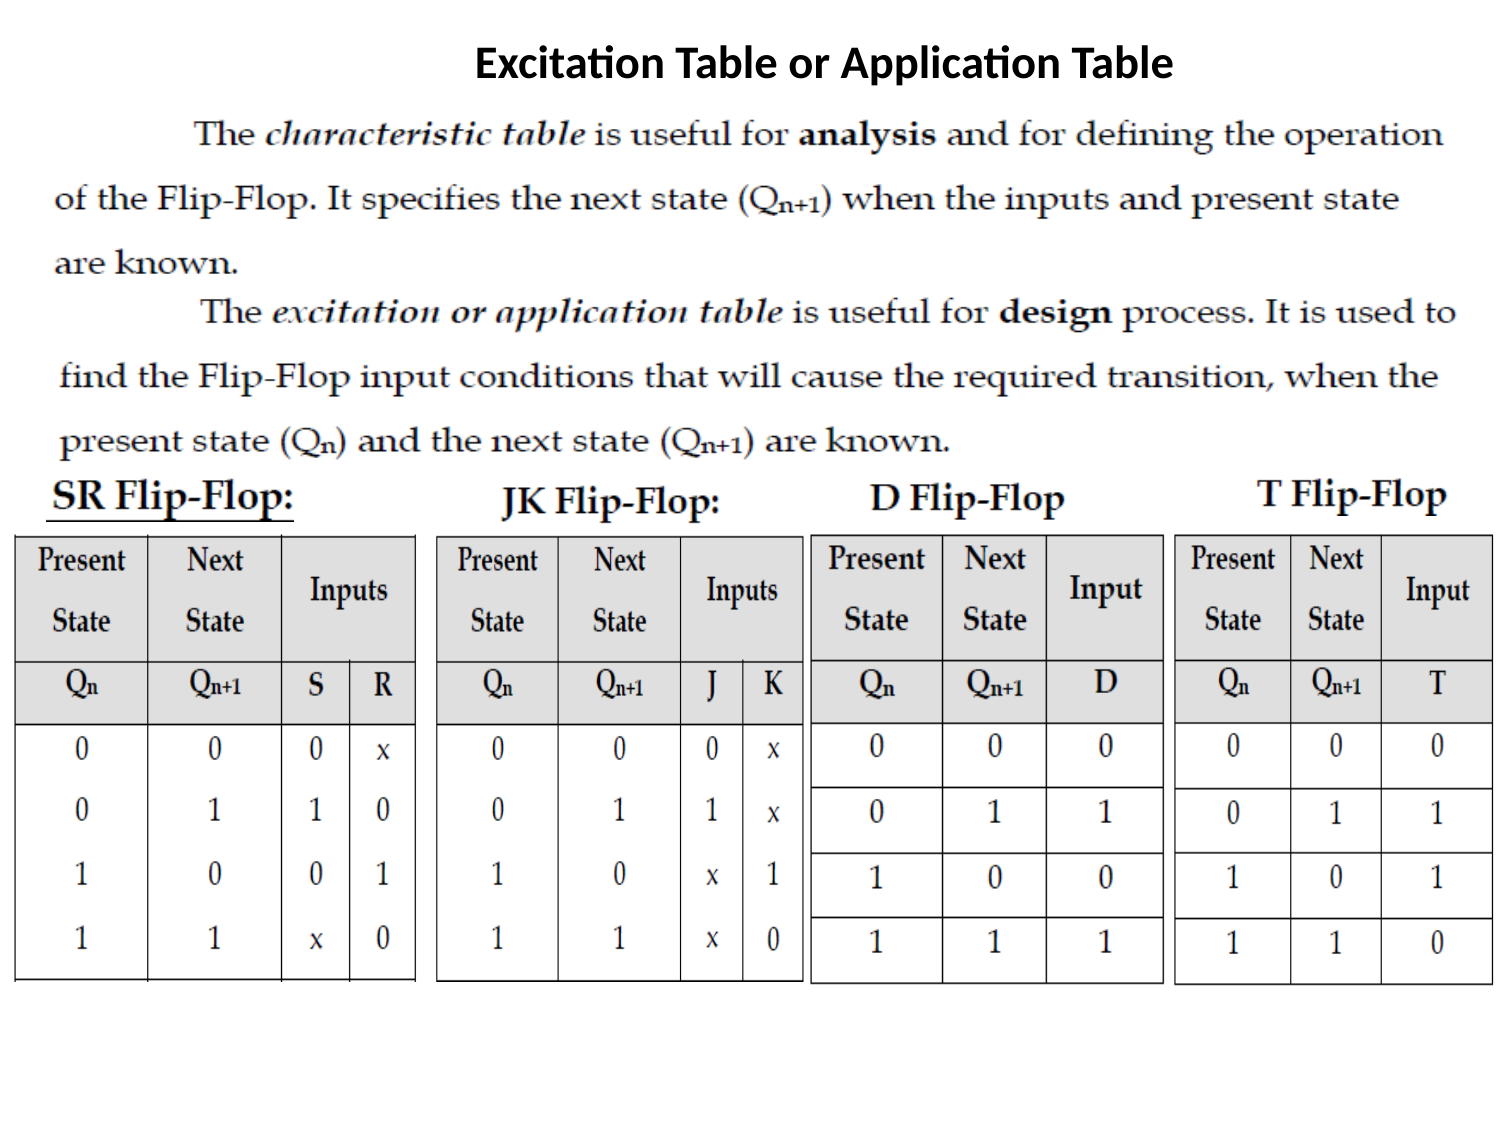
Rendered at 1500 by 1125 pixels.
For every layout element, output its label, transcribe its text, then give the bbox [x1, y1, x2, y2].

picture [46, 287, 1500, 522]
title Excitation Table or Application Table [150, 23, 1500, 96]
picture [46, 117, 1457, 285]
picture [11, 527, 422, 982]
picture [433, 475, 1500, 990]
picture [1253, 474, 1448, 516]
